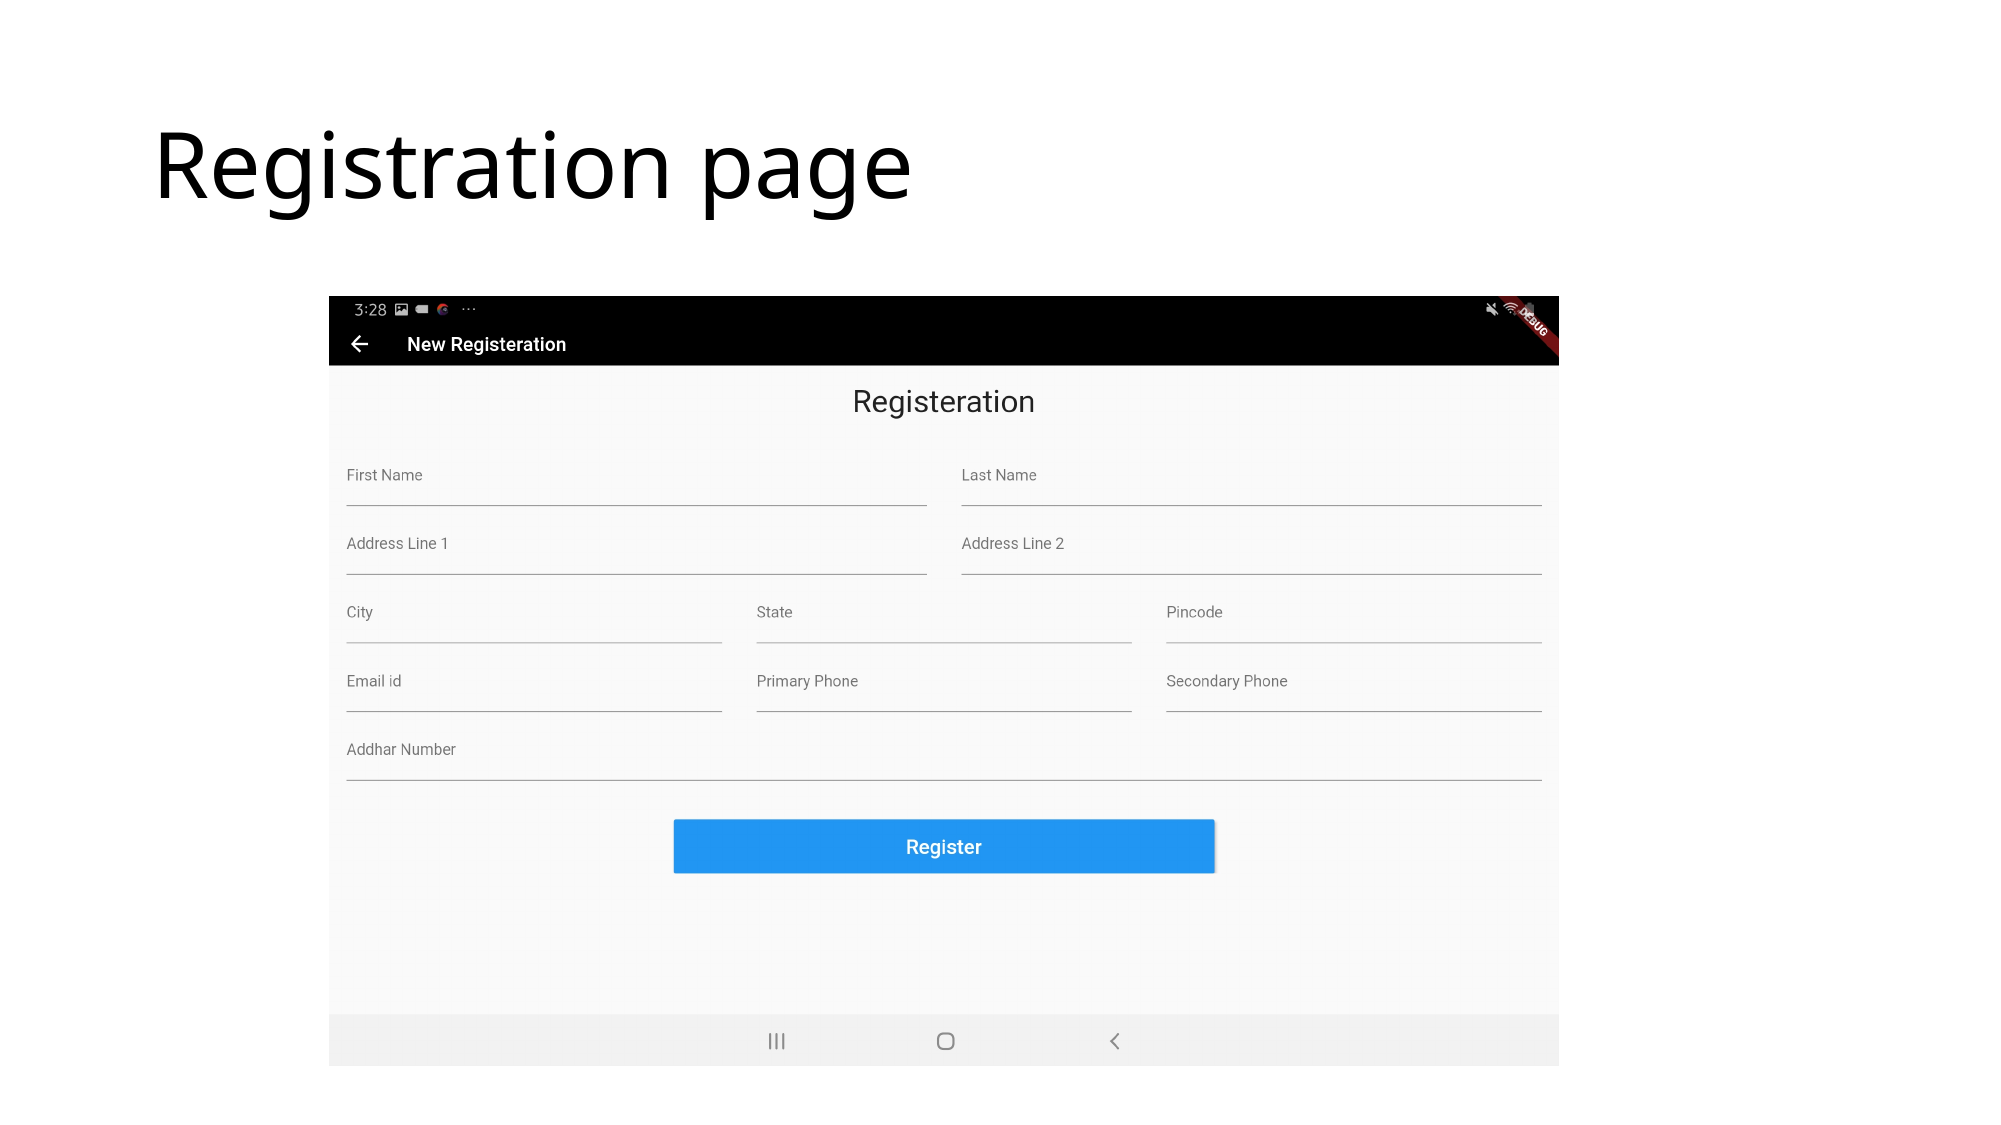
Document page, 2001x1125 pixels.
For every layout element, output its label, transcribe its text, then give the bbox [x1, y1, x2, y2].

title Registration page [137, 59, 1863, 278]
picture [329, 296, 1559, 1066]
